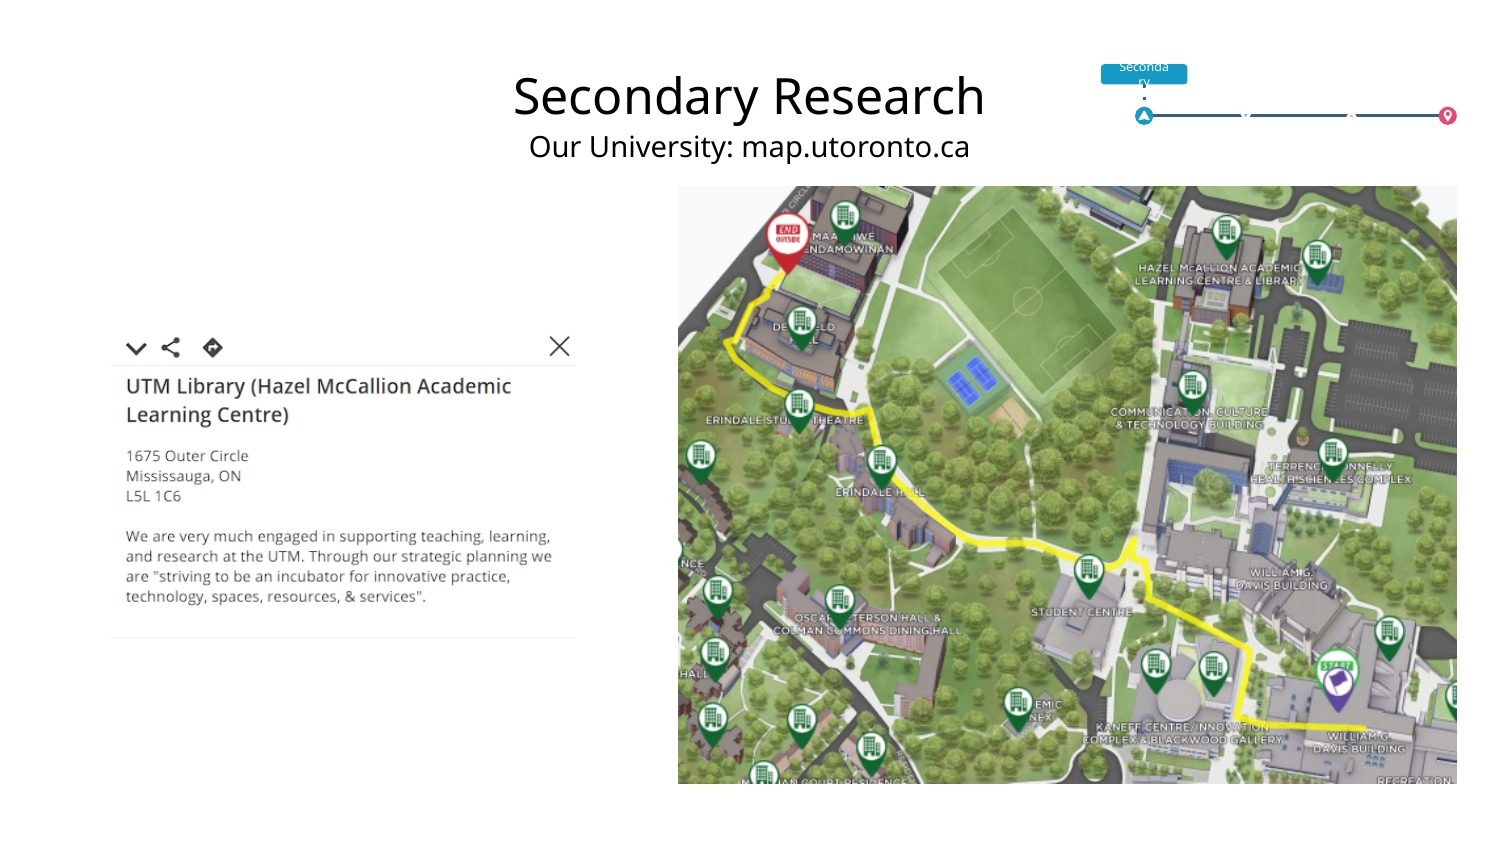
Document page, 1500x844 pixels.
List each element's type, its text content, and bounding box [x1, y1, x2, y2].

title Secondary Research [348, 63, 1099, 113]
picture [677, 186, 1458, 784]
picture [109, 326, 577, 644]
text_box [1100, 63, 1458, 126]
title Our University: map.utoronto.ca [348, 113, 1152, 178]
